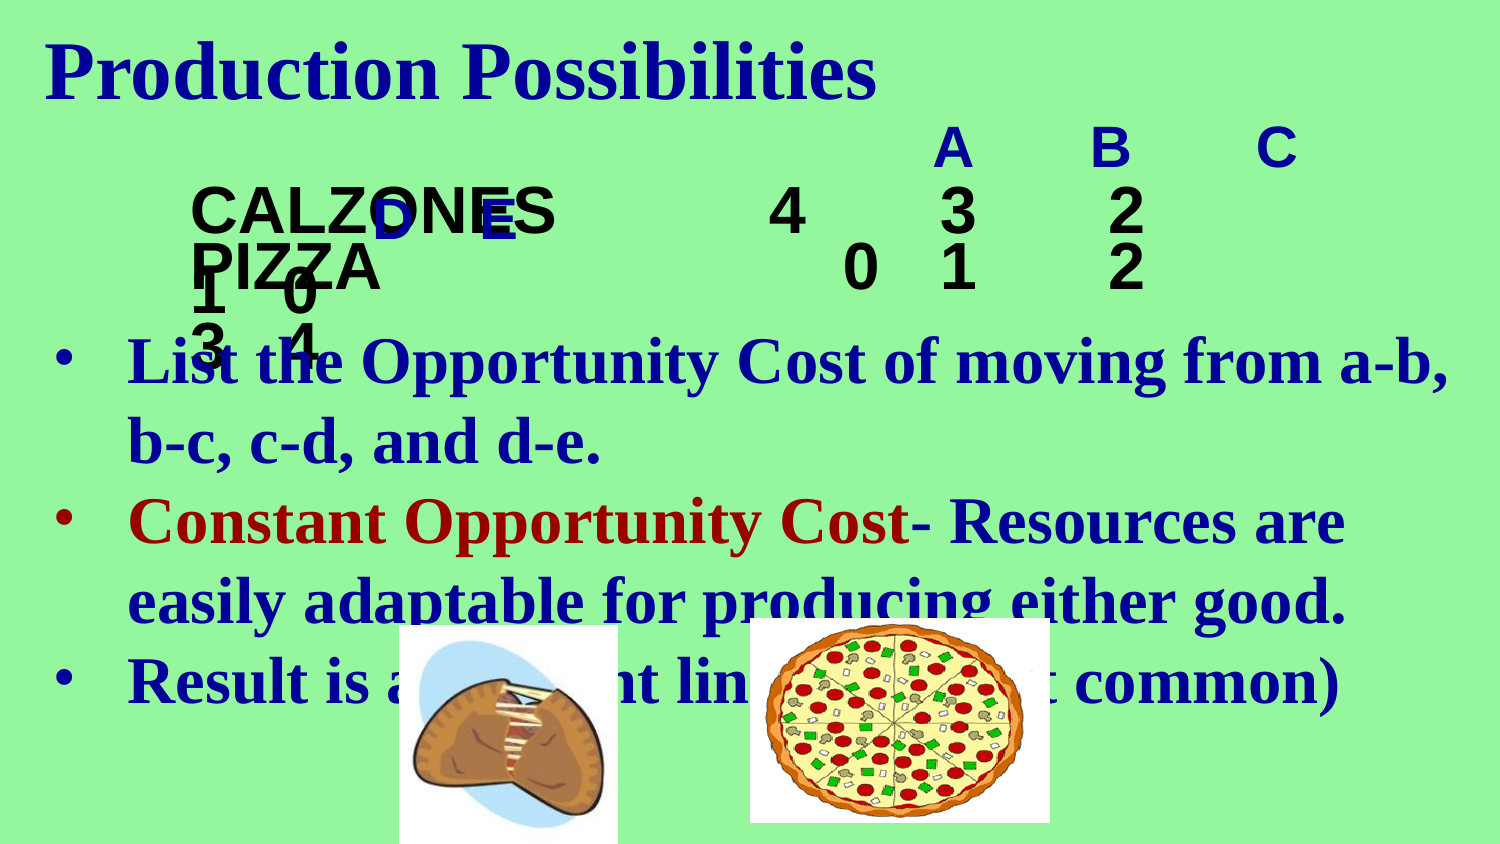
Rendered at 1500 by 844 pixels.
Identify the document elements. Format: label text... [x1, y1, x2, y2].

text_box A B C D E [174, 93, 1363, 165]
text_box Production Possibilities [24, 9, 900, 62]
text_box PIZZA 0 1 2 3 4 [174, 231, 1294, 287]
slide_number [1187, 590, 1500, 633]
picture [399, 625, 619, 844]
text_box List the Opportunity Cost of moving from a-b, b-c, c-d, and d-e. Constant Opportunity Cost- Resources are easily adaptable for producing either good. Result is a straight line PPC (not common) [37, 309, 1500, 621]
text_box CALZONES 4 3 2 1 0 [174, 165, 1294, 231]
picture [749, 618, 1051, 824]
